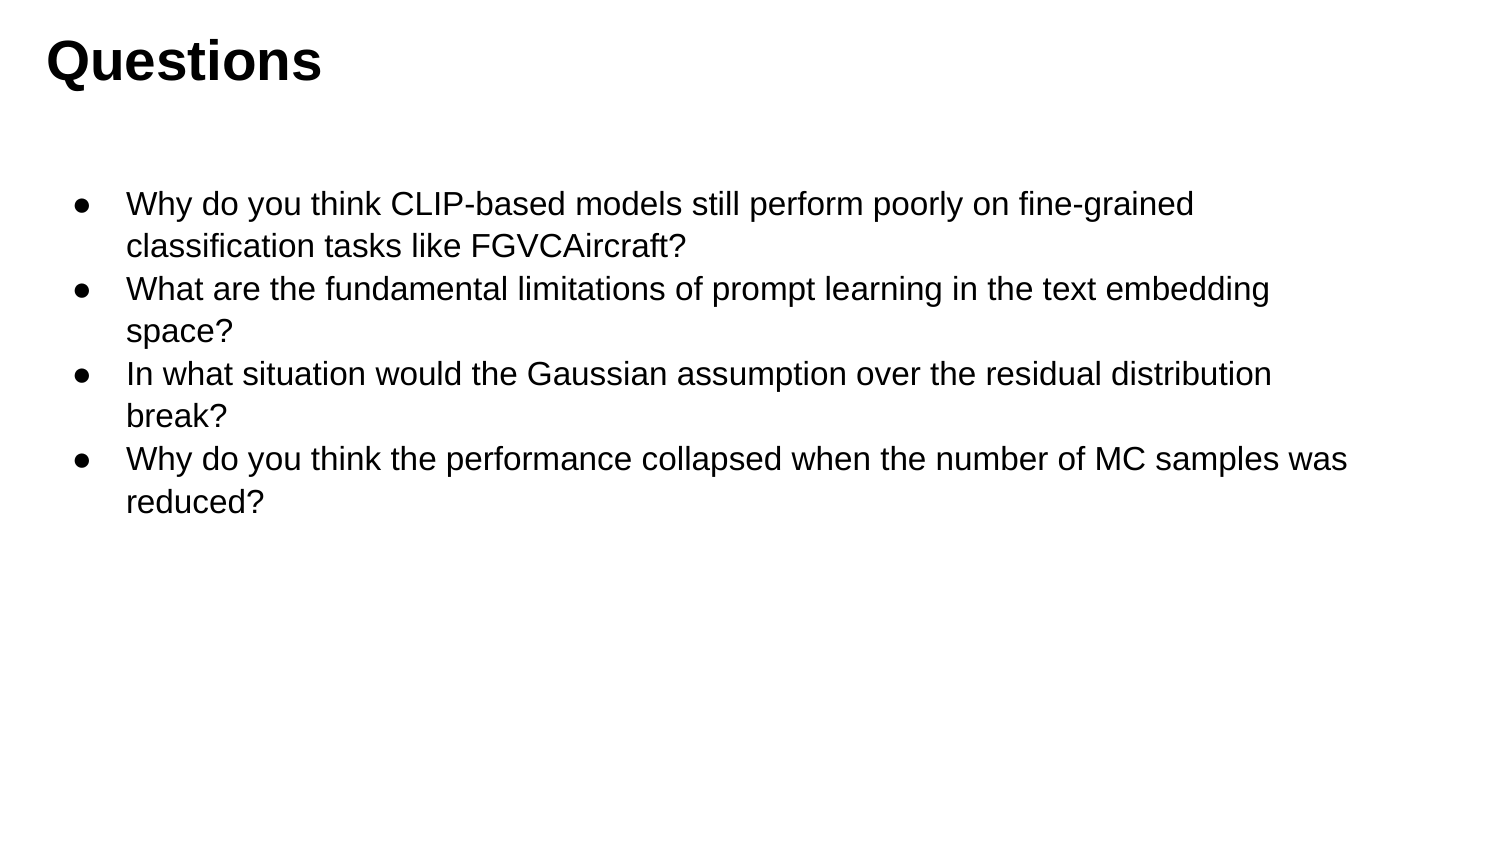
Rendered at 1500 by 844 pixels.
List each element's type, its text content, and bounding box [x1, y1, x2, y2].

list Why do you think CLIP-based models still perform poorly on fine-grained classification tasks like FGVCAircraft? What are the fundamental limitations of prompt learning in the text embedding space? In what situation would the Gaussian assumption over the residual distribution break? Why do you think the performance collapsed when the number of MC samples was reduced? [36, 164, 1382, 760]
title Questions [31, 14, 1430, 109]
